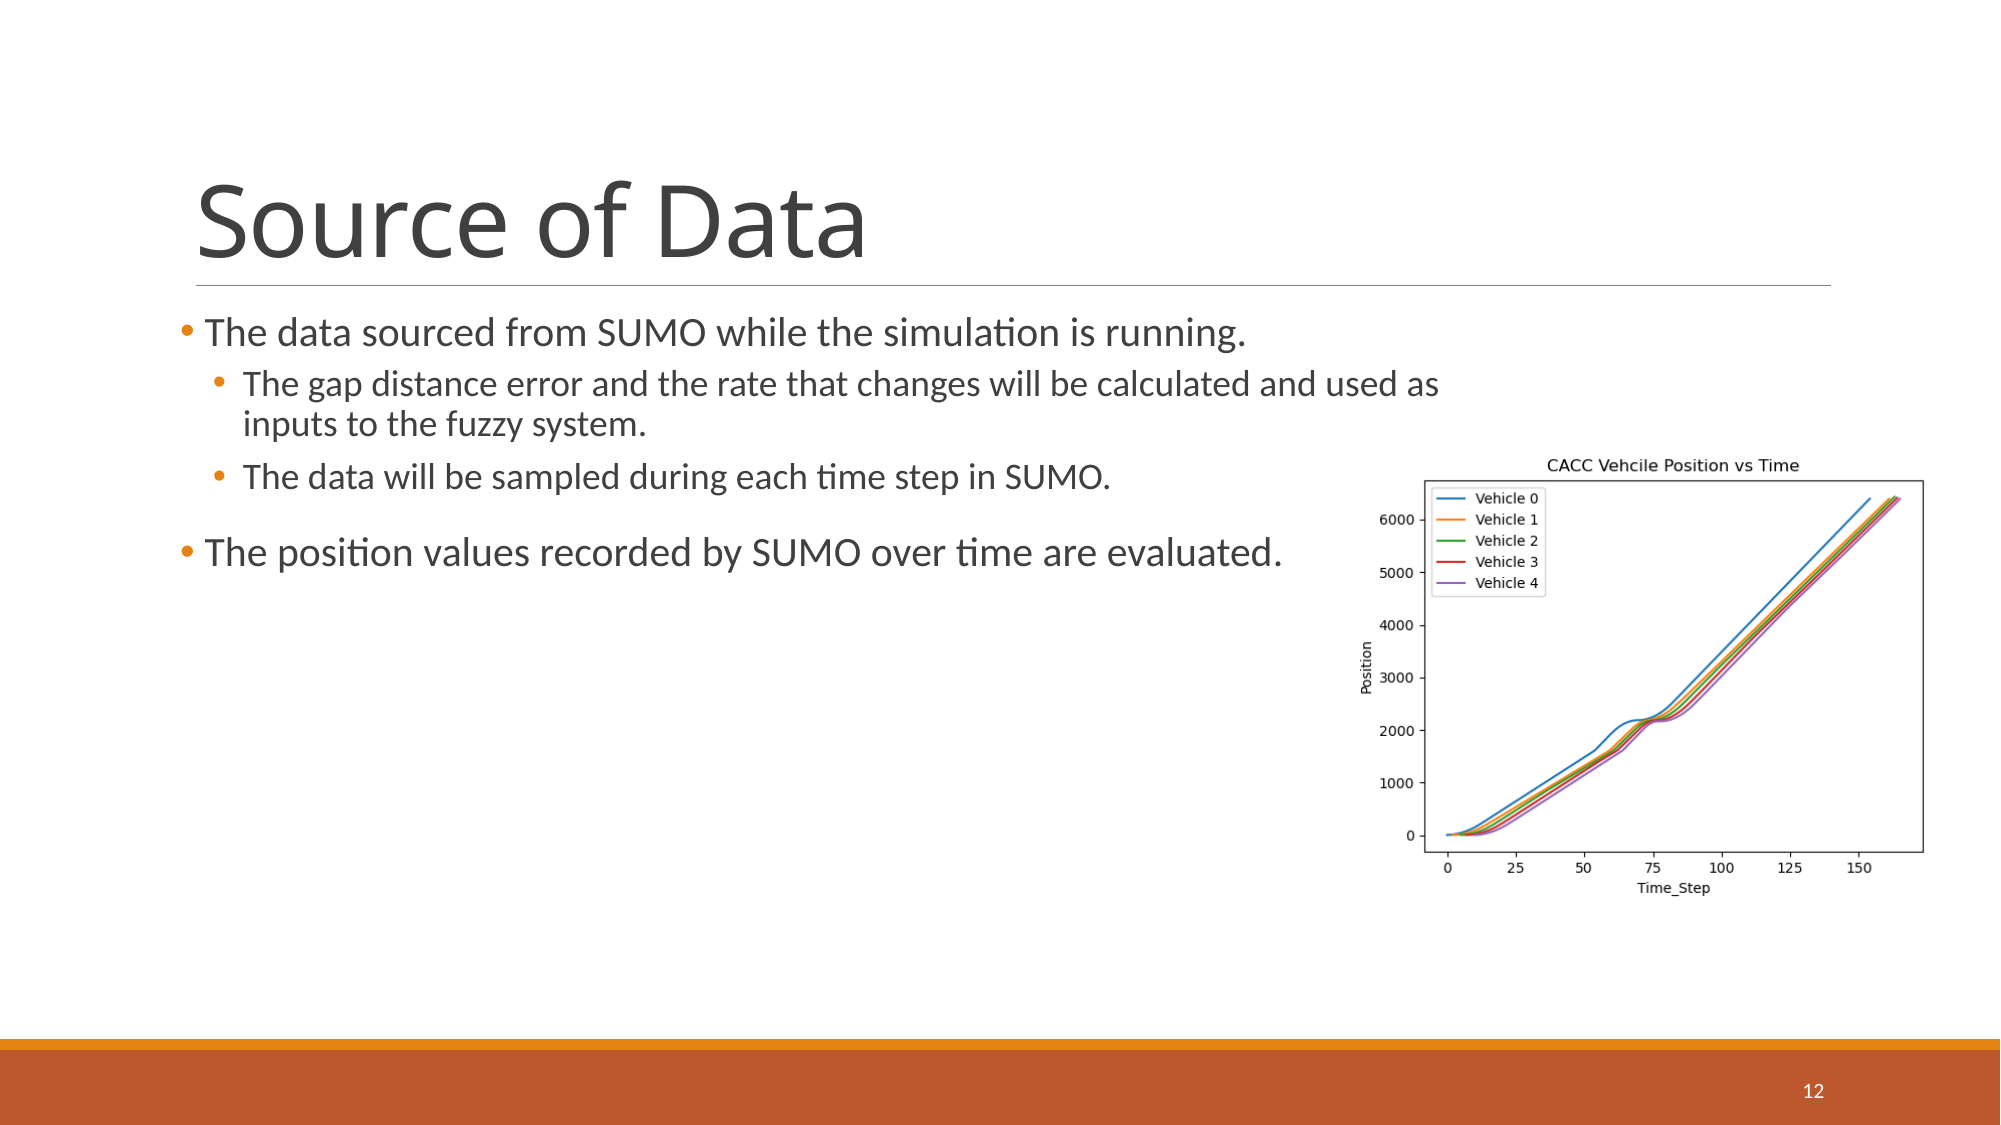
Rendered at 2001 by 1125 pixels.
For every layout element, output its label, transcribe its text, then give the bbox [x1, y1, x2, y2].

picture [1343, 422, 1987, 905]
slide_number 12 [1624, 1059, 1840, 1120]
list The data sourced from SUMO while the simulation is running. The gap distance error and the rate that changes will be calculated and used as inputs to the fuzzy system. The data will be sampled during each time step in SUMO. The position values recorded by SUMO over time are evaluated. [180, 302, 1465, 963]
title Source of Data [180, 47, 1830, 285]
